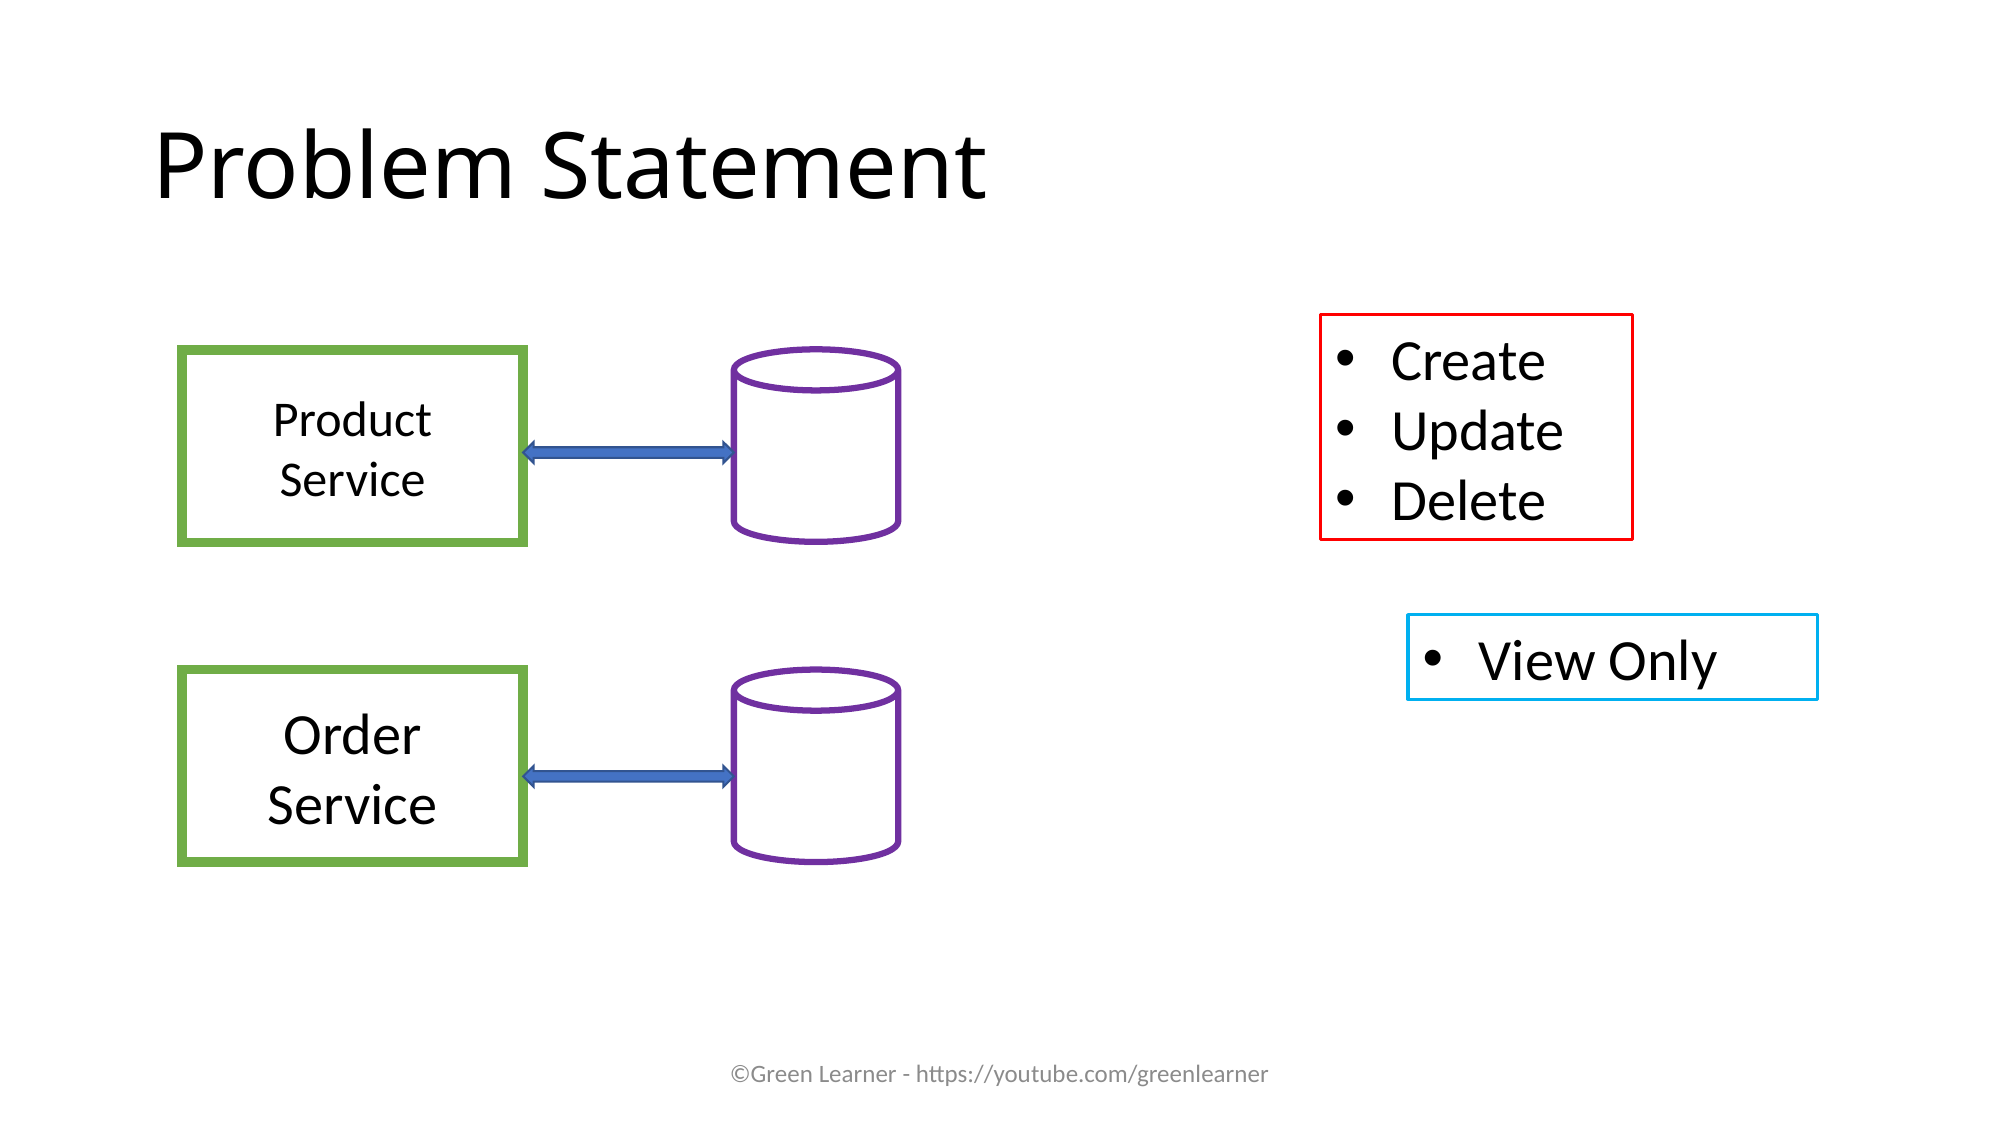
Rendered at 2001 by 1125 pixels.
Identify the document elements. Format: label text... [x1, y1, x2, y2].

text_box [732, 348, 900, 543]
text_box View Only [1407, 614, 1818, 700]
title Problem Statement [137, 59, 1863, 278]
footer ©Green Learner - https://youtube.com/greenlearner [662, 1042, 1338, 1103]
text_box Order Service [181, 669, 524, 863]
text_box Product Service [181, 349, 524, 543]
text_box Create Update Delete [1320, 314, 1633, 540]
text_box [521, 763, 736, 790]
text_box [732, 668, 900, 864]
text_box [521, 439, 736, 466]
